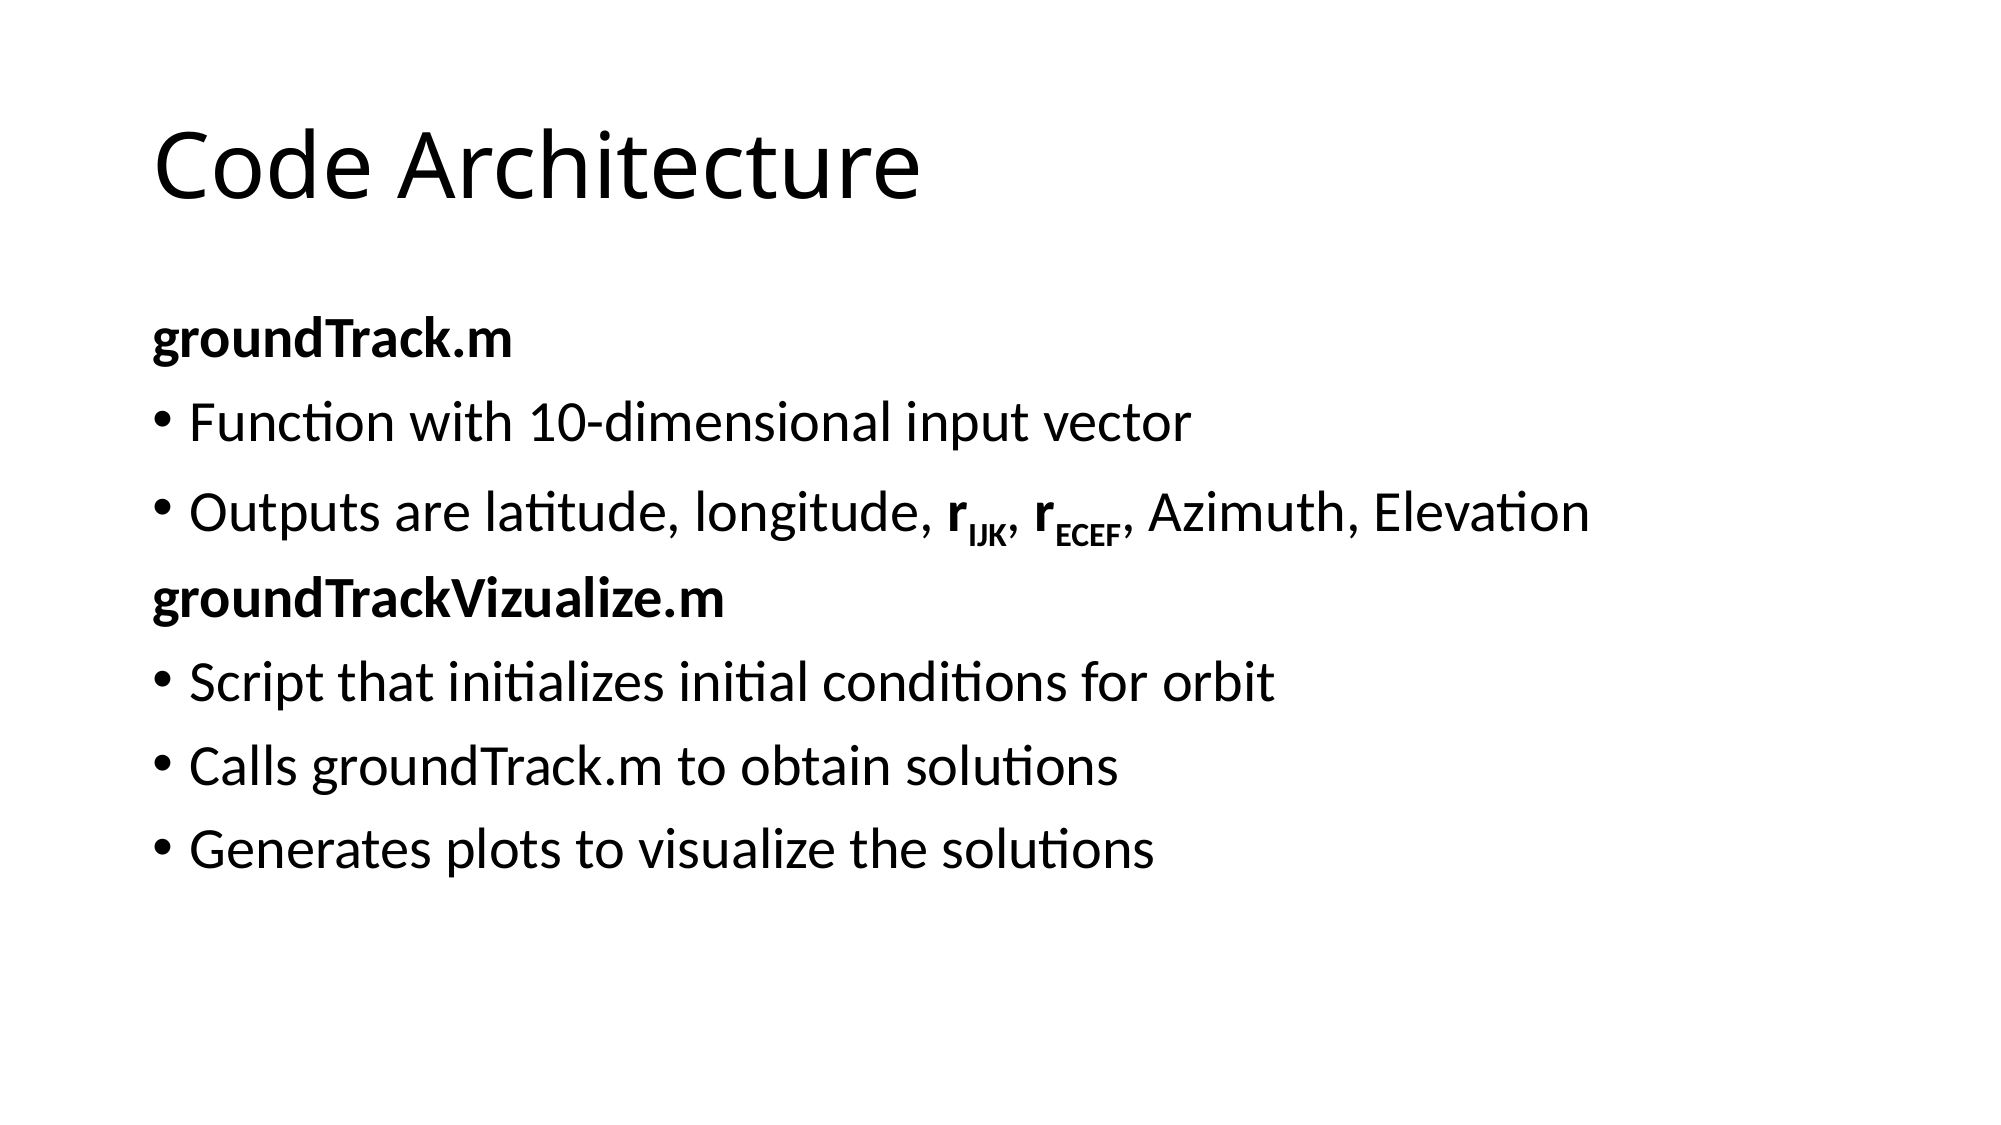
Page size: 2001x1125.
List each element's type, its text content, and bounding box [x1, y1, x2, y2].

list groundTrack.m Function with 10-dimensional input vector Outputs are latitude, longitude, rIJK, rECEF, Azimuth, Elevation groundTrackVizualize.m Script that initializes initial conditions for orbit Calls groundTrack.m to obtain solutions Generates plots to visualize the solutions [137, 299, 1863, 1014]
title Code Architecture [137, 59, 1863, 278]
